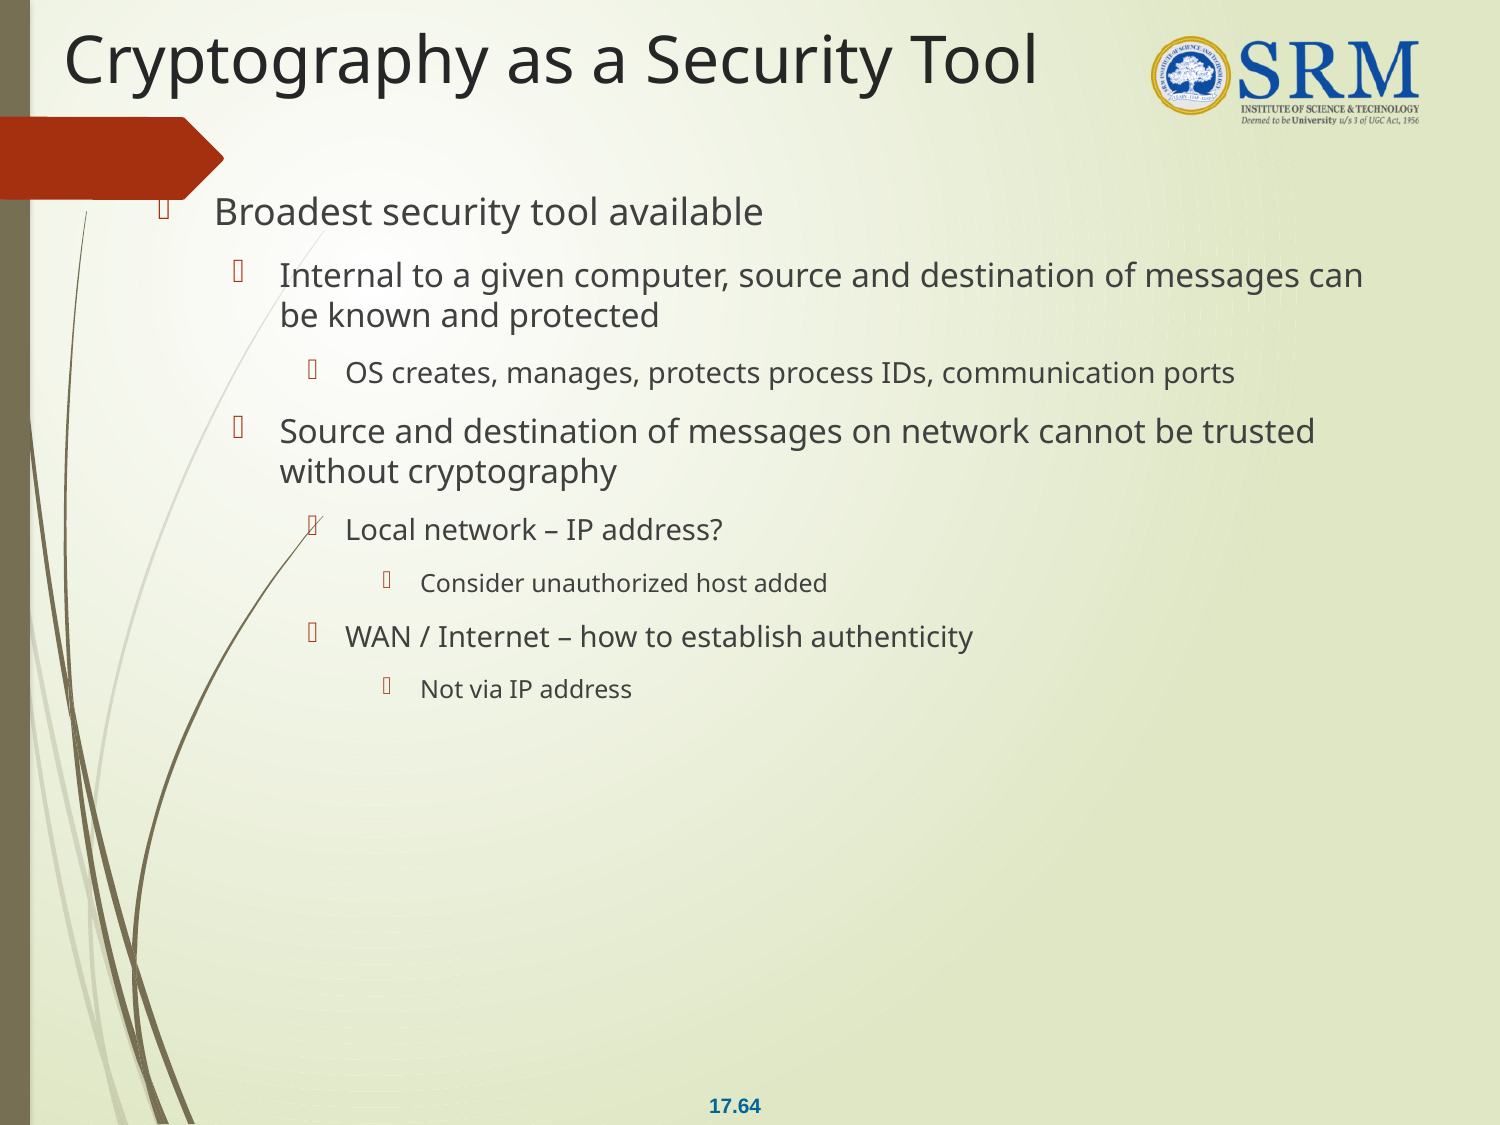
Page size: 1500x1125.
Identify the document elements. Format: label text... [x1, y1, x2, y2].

list Broadest security tool available Internal to a given computer, source and destination of messages can be known and protected OS creates, manages, protects process IDs, communication ports Source and destination of messages on network cannot be trusted without cryptography Local network – IP address? Consider unauthorized host added WAN / Internet – how to establish authenticity Not via IP address [142, 180, 1410, 924]
title Cryptography as a Security Tool [48, 10, 1356, 105]
picture [1151, 36, 1419, 125]
